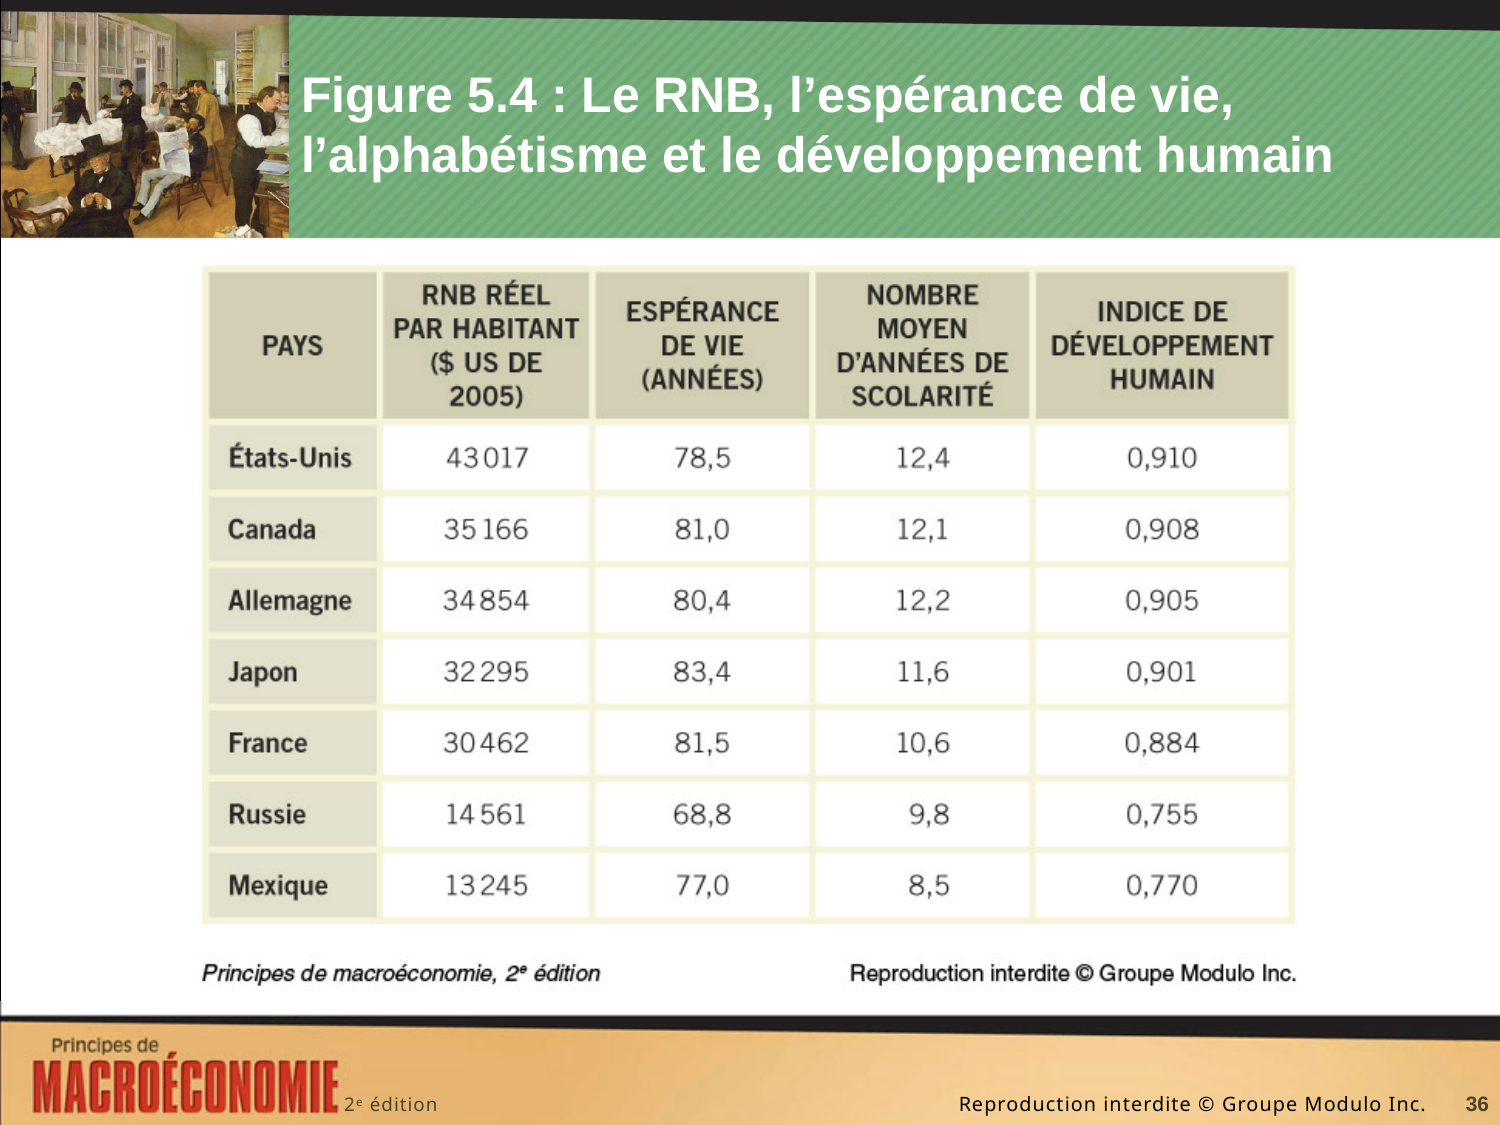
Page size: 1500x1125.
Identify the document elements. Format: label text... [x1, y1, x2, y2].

slide_number 36 [1417, 1070, 1489, 1125]
picture [1412, 1102, 1417, 1110]
title Figure 5.4 : Le RNB, l’espérance de vie, l’alphabétisme et le développement humain [300, 54, 1468, 195]
picture [0, 0, 1500, 1125]
